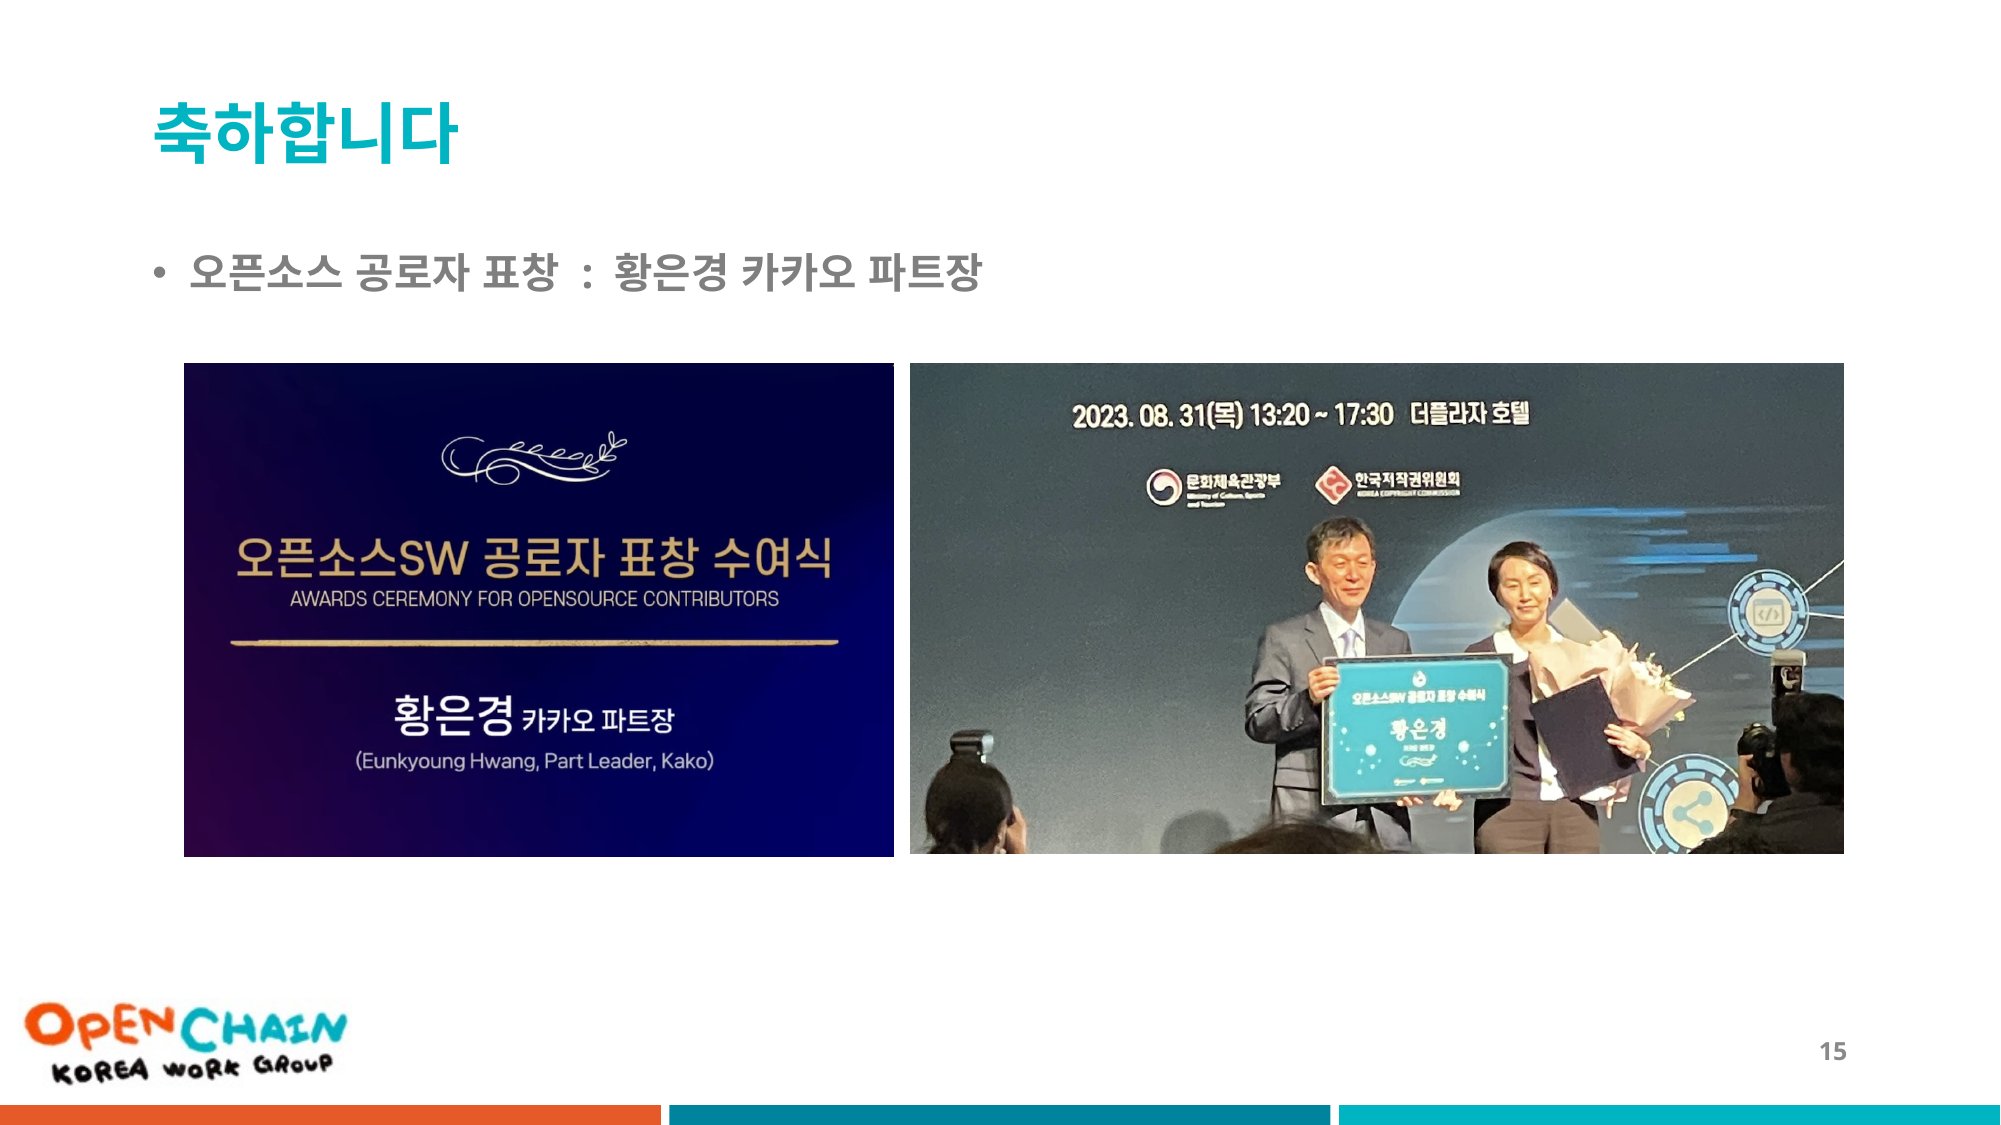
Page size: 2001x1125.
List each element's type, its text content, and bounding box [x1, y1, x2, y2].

title 축하합니다 [137, 59, 1863, 216]
picture [183, 362, 895, 858]
picture [909, 362, 1844, 854]
slide_number 15 [1648, 1022, 1863, 1083]
picture [18, 998, 137, 1089]
list 오픈소스 공로자 표창 : 황은경 카카오 파트장 [137, 232, 1863, 1125]
